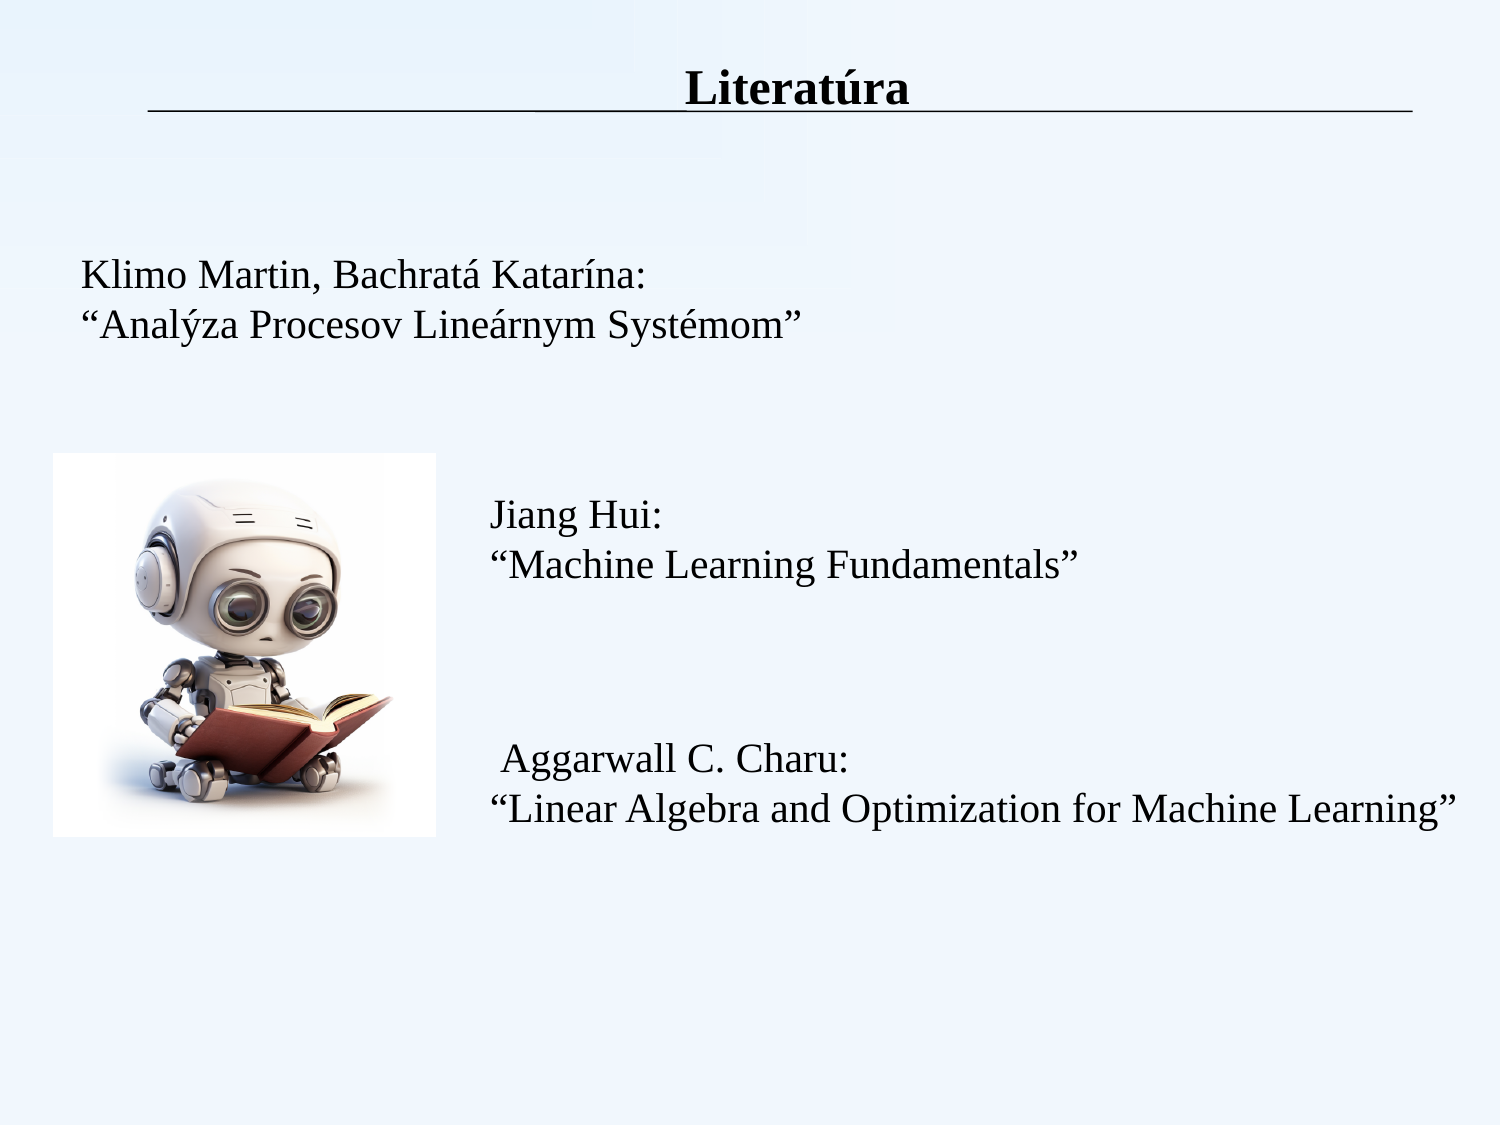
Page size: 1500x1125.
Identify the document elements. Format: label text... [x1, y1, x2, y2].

text_box Literatúra [140, 46, 1455, 122]
text_box Klimo Martin, Bachratá Katarína: “Analýza Procesov Lineárnym Systémom” [64, 241, 882, 352]
text_box Aggarwall C. Charu: “Linear Algebra and Optimization for Machine Learning” [473, 714, 1481, 848]
text_box Jiang Hui: “Machine Learning Fundamentals” [473, 452, 1124, 621]
picture [52, 453, 436, 837]
